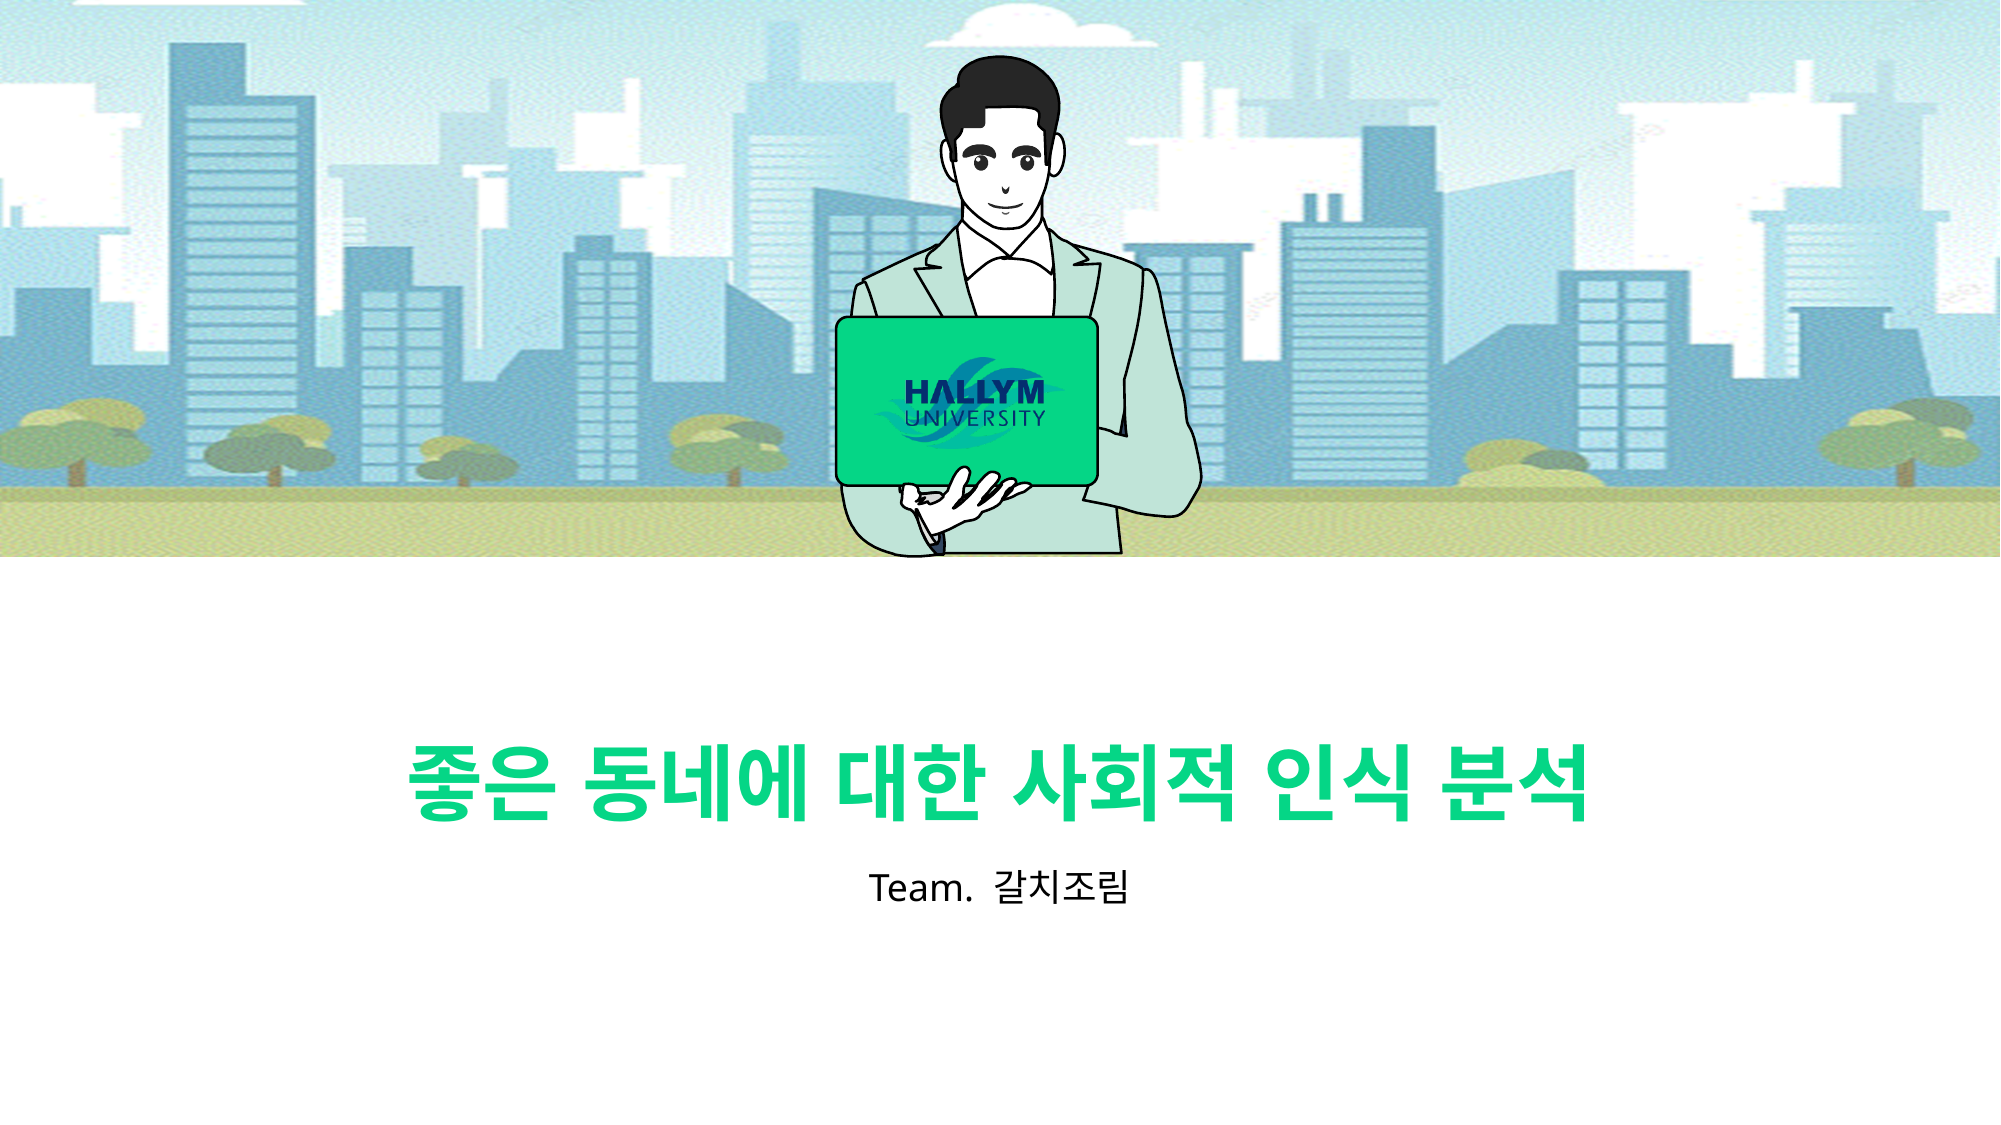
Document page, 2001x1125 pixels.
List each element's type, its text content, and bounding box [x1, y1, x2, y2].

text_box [836, 56, 1202, 557]
text_box Team. 갈치조림 [0, 856, 2000, 916]
text_box 좋은 동네에 대한 사회적 인식 분석 [0, 673, 2000, 839]
text_box [0, 0, 2000, 558]
picture [874, 357, 1065, 449]
